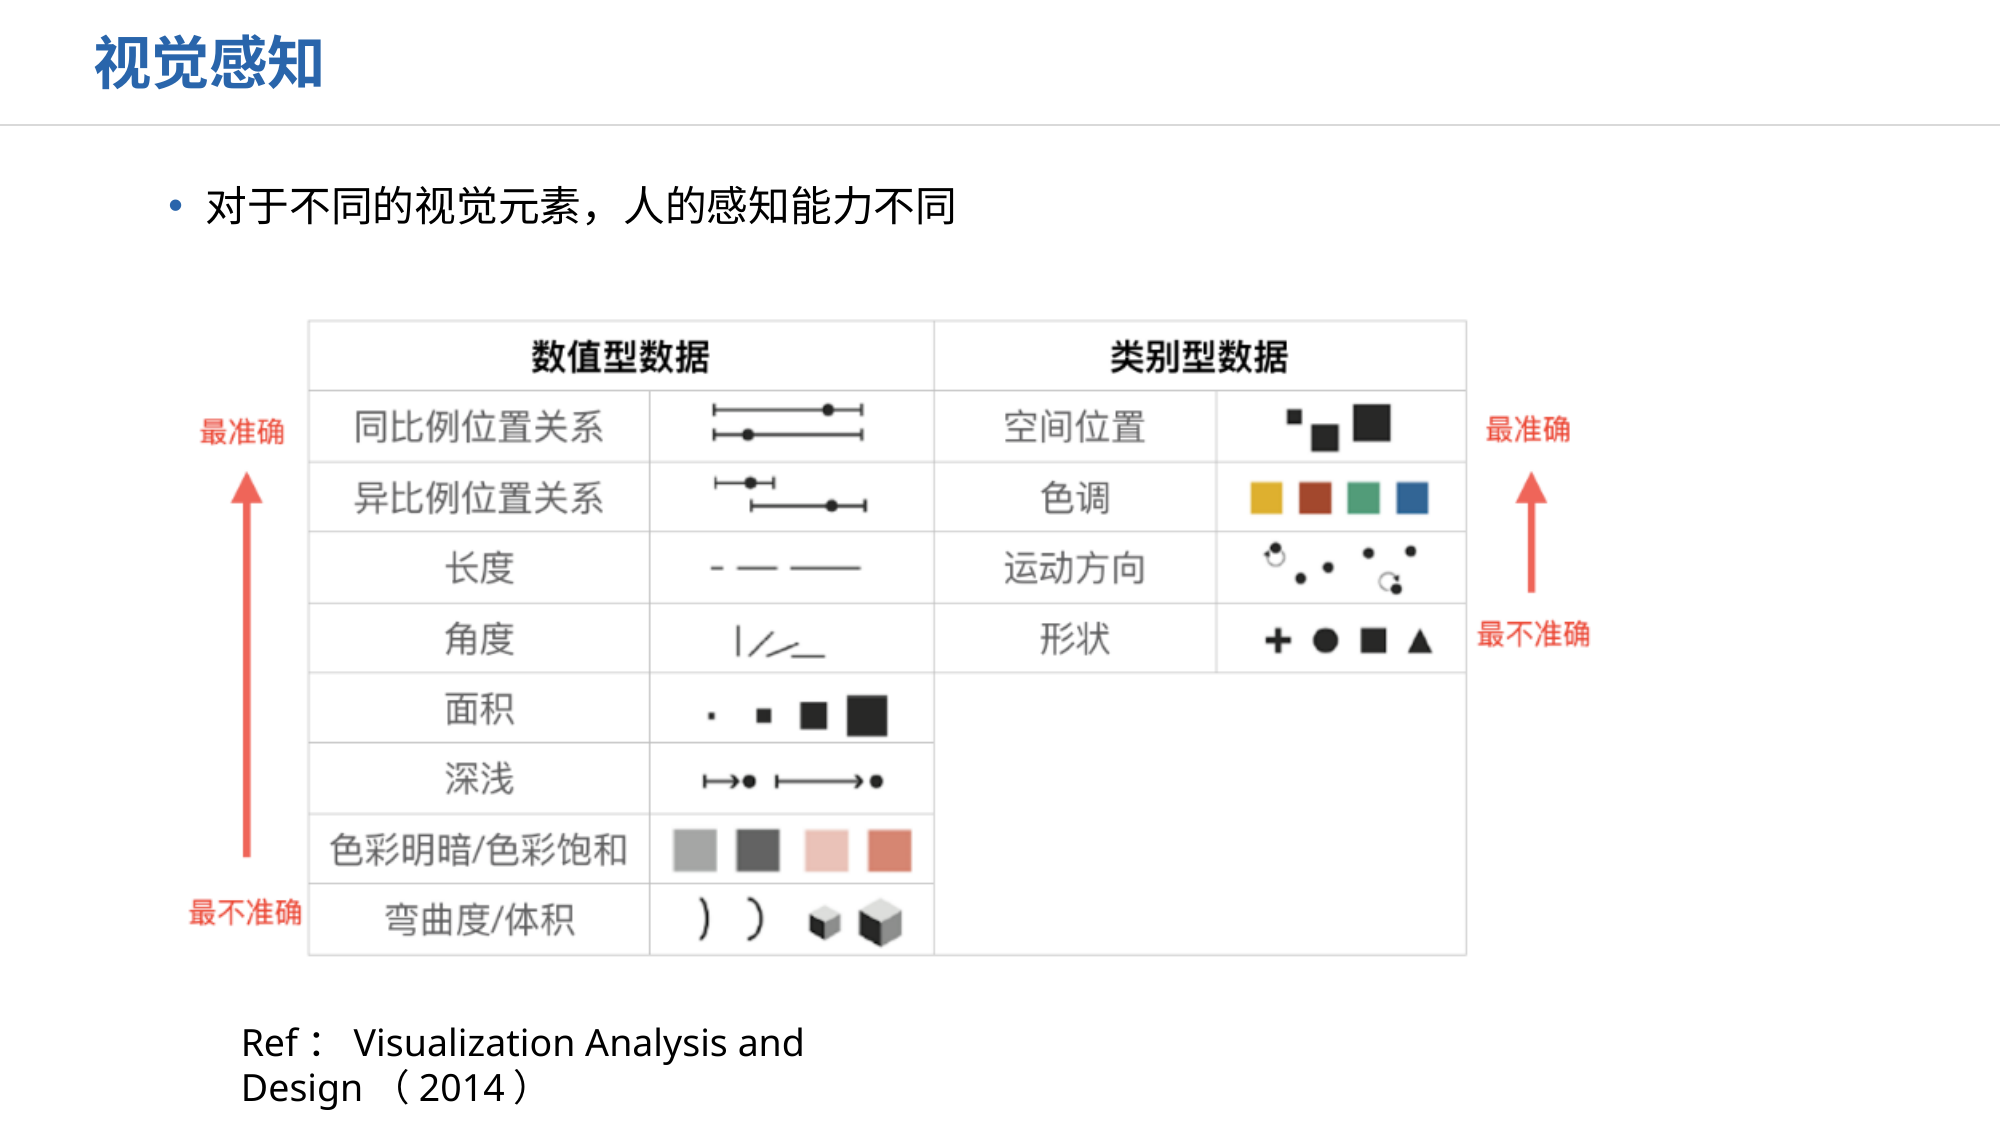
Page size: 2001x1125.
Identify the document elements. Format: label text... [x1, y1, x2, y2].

text_box 对于不同的视觉元素，人的感知能力不同 [78, 172, 1736, 268]
picture [149, 302, 1605, 971]
text_box 视觉感知 [78, 19, 878, 106]
text_box Ref：Visualization Analysis and Design（2014） [226, 1011, 1111, 1117]
